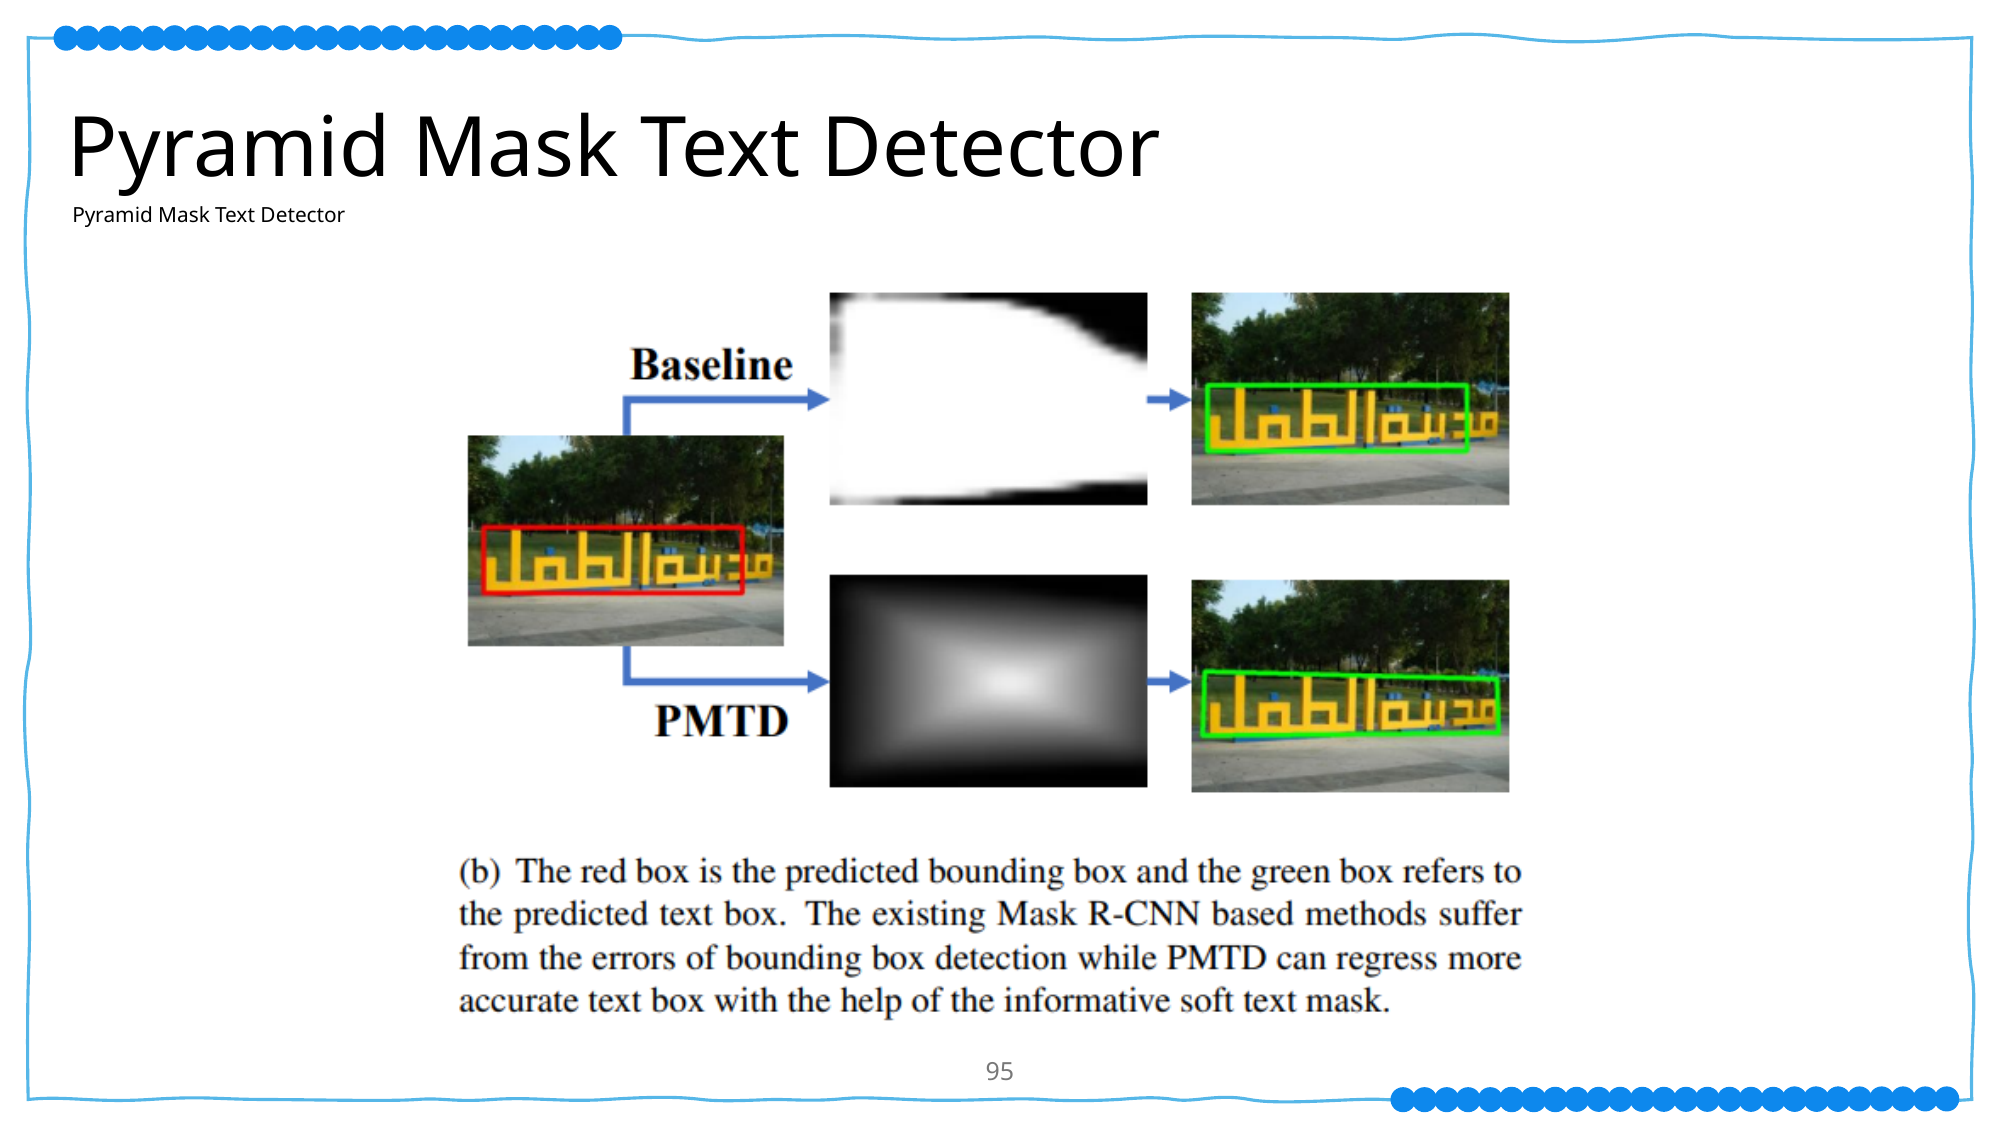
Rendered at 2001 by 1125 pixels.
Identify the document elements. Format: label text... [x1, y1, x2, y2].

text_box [1389, 1085, 1960, 1113]
picture [435, 258, 1565, 1030]
text_box Pyramid Mask Text Detector [57, 193, 361, 234]
slide_number 94 [1094, 1099, 1225, 1103]
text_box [53, 24, 623, 52]
text_box [22, 32, 1976, 1104]
